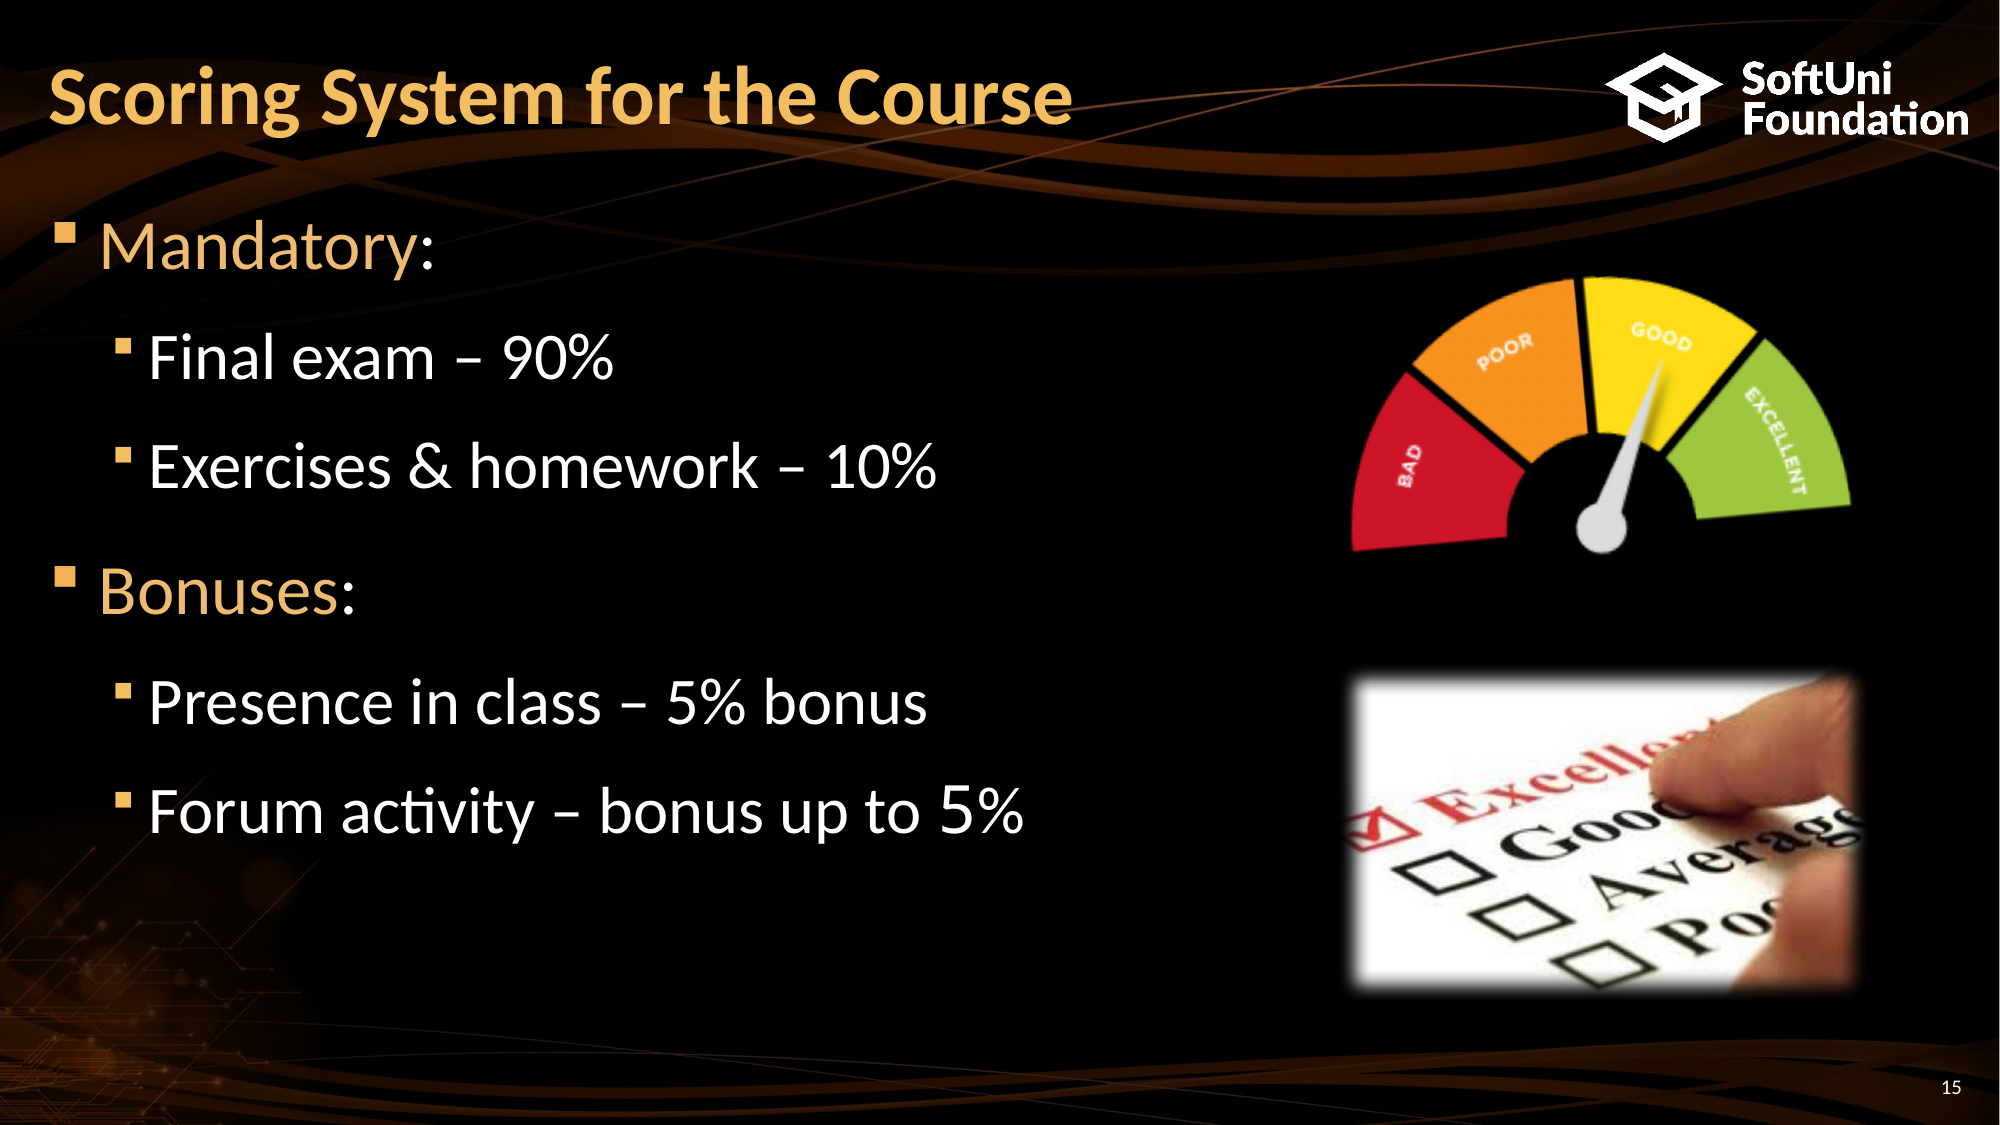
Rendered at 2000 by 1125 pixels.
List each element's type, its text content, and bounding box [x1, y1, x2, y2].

picture [0, 0, 2000, 1125]
list Mandatory: Final exam – 90% Exercises & homework – 10% Bonuses: Presence in class – 5% bonus Forum activity – bonus up to 5% [31, 188, 1968, 1103]
title Scoring System for the Course [30, 6, 1602, 189]
